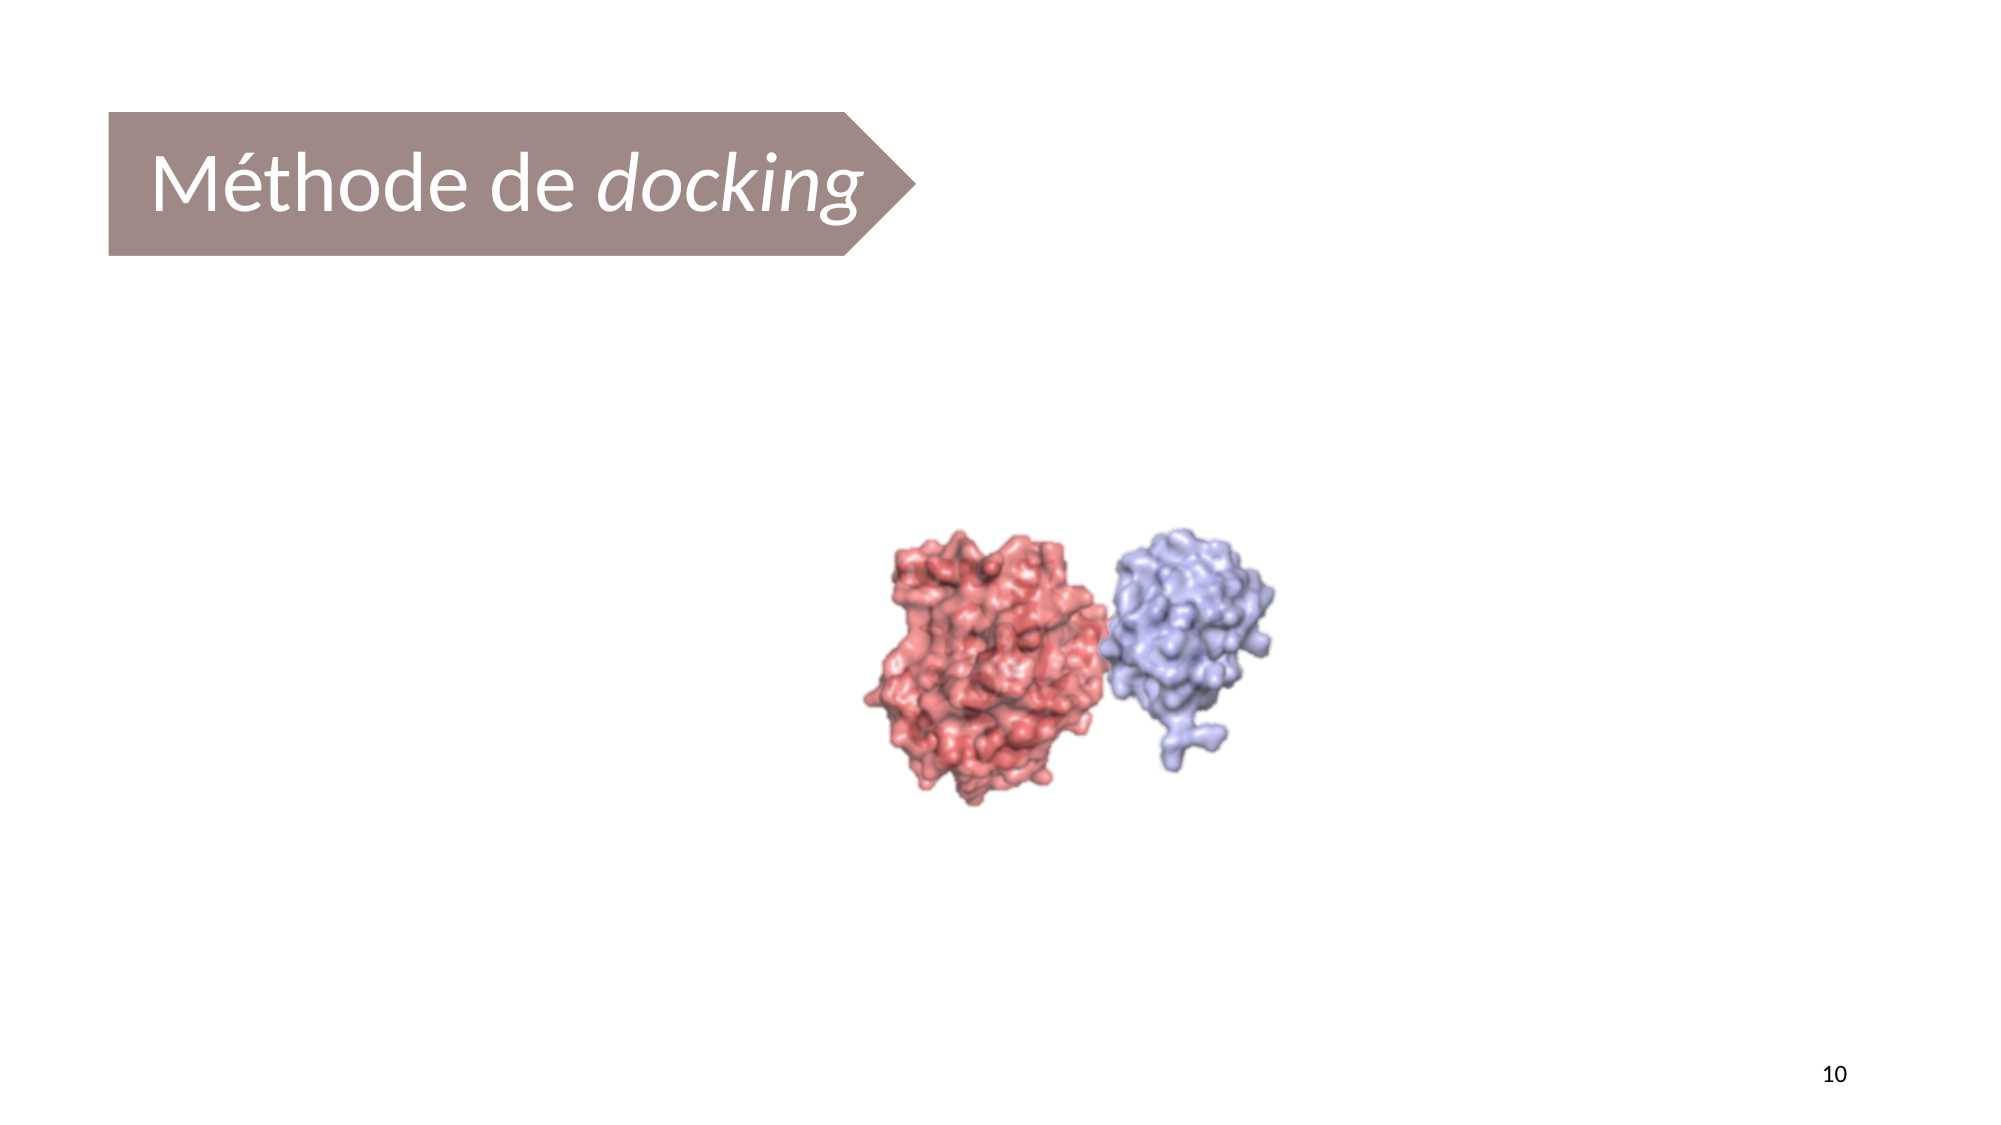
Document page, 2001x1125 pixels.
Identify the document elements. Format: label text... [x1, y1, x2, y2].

slide_number 10 [1412, 1042, 1863, 1103]
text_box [107, 110, 918, 257]
picture [826, 455, 1333, 819]
